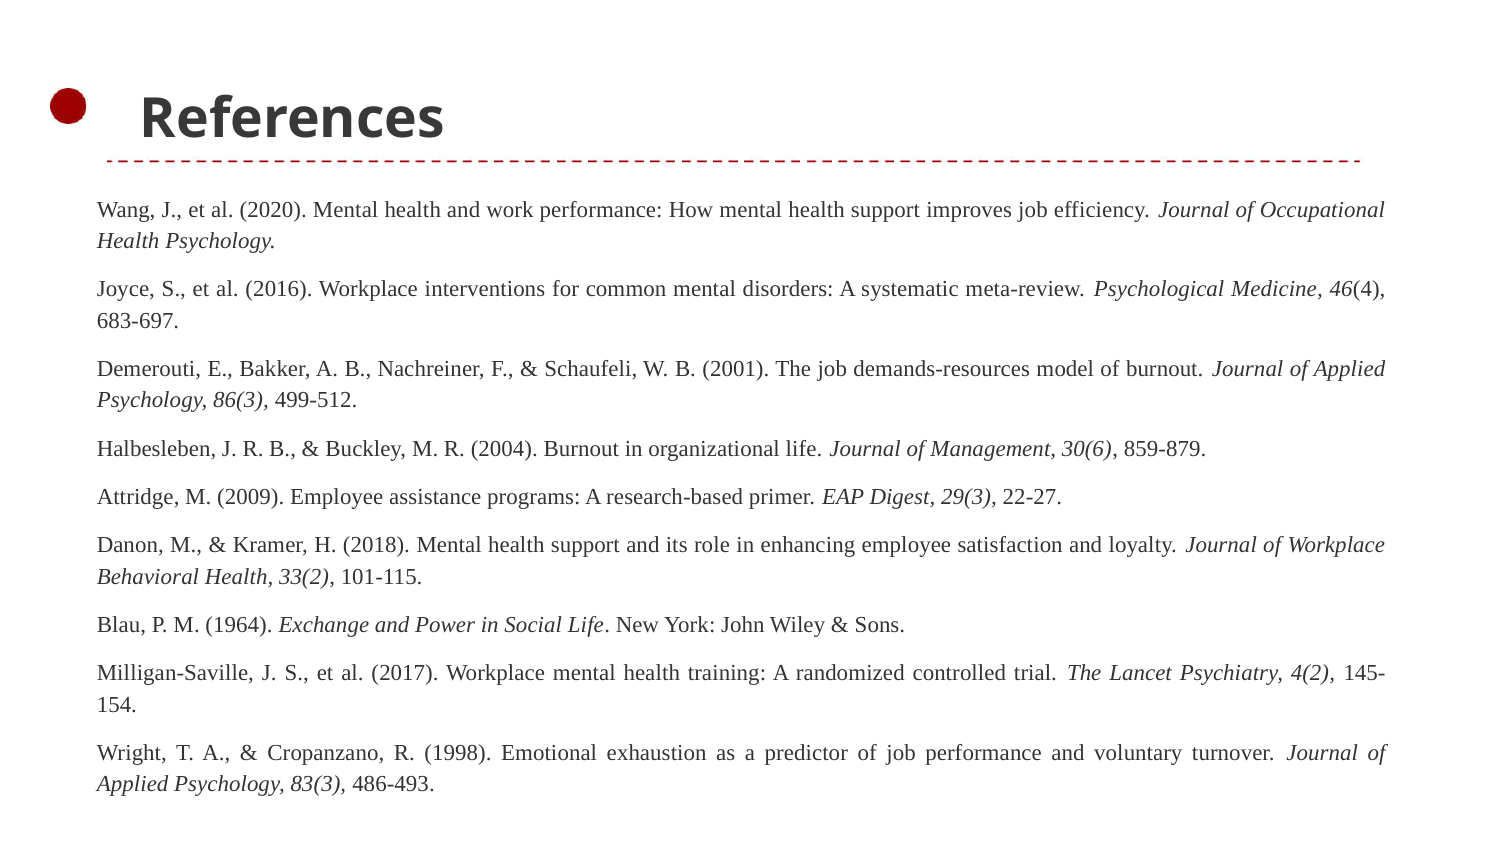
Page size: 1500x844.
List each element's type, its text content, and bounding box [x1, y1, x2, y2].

text_box Wang, J., et al. (2020). Mental health and work performance: How mental health support improves job efficiency. Journal of Occupational Health Psychology. Joyce, S., et al. (2016). Workplace interventions for common mental disorders: A systematic meta-review. Psychological Medicine, 46(4), 683-697. Demerouti, E., Bakker, A. B., Nachreiner, F., & Schaufeli, W. B. (2001). The job demands-resources model of burnout. Journal of Applied Psychology, 86(3), 499-512. Halbesleben, J. R. B., & Buckley, M. R. (2004). Burnout in organizational life. Journal of Management, 30(6), 859-879. Attridge, M. (2009). Employee assistance programs: A research-based primer. EAP Digest, 29(3), 22-27. Danon, M., & Kramer, H. (2018). Mental health support and its role in enhancing employee satisfaction and loyalty. Journal of Workplace Behavioral Health, 33(2), 101-115. Blau, P. M. (1964). Exchange and Power in Social Life. New York: John Wiley & Sons. Milligan-Saville, J. S., et al. (2017). Workplace mental health training: A randomized controlled trial. The Lancet Psychiatry, 4(2), 145-154. Wright, T. A., & Cropanzano, R. (1998). Emotional exhaustion as a predictor of job performance and voluntary turnover. Journal of Applied Psychology, 83(3), 486-493. [81, 259, 1401, 701]
picture [0, 0, 1500, 251]
